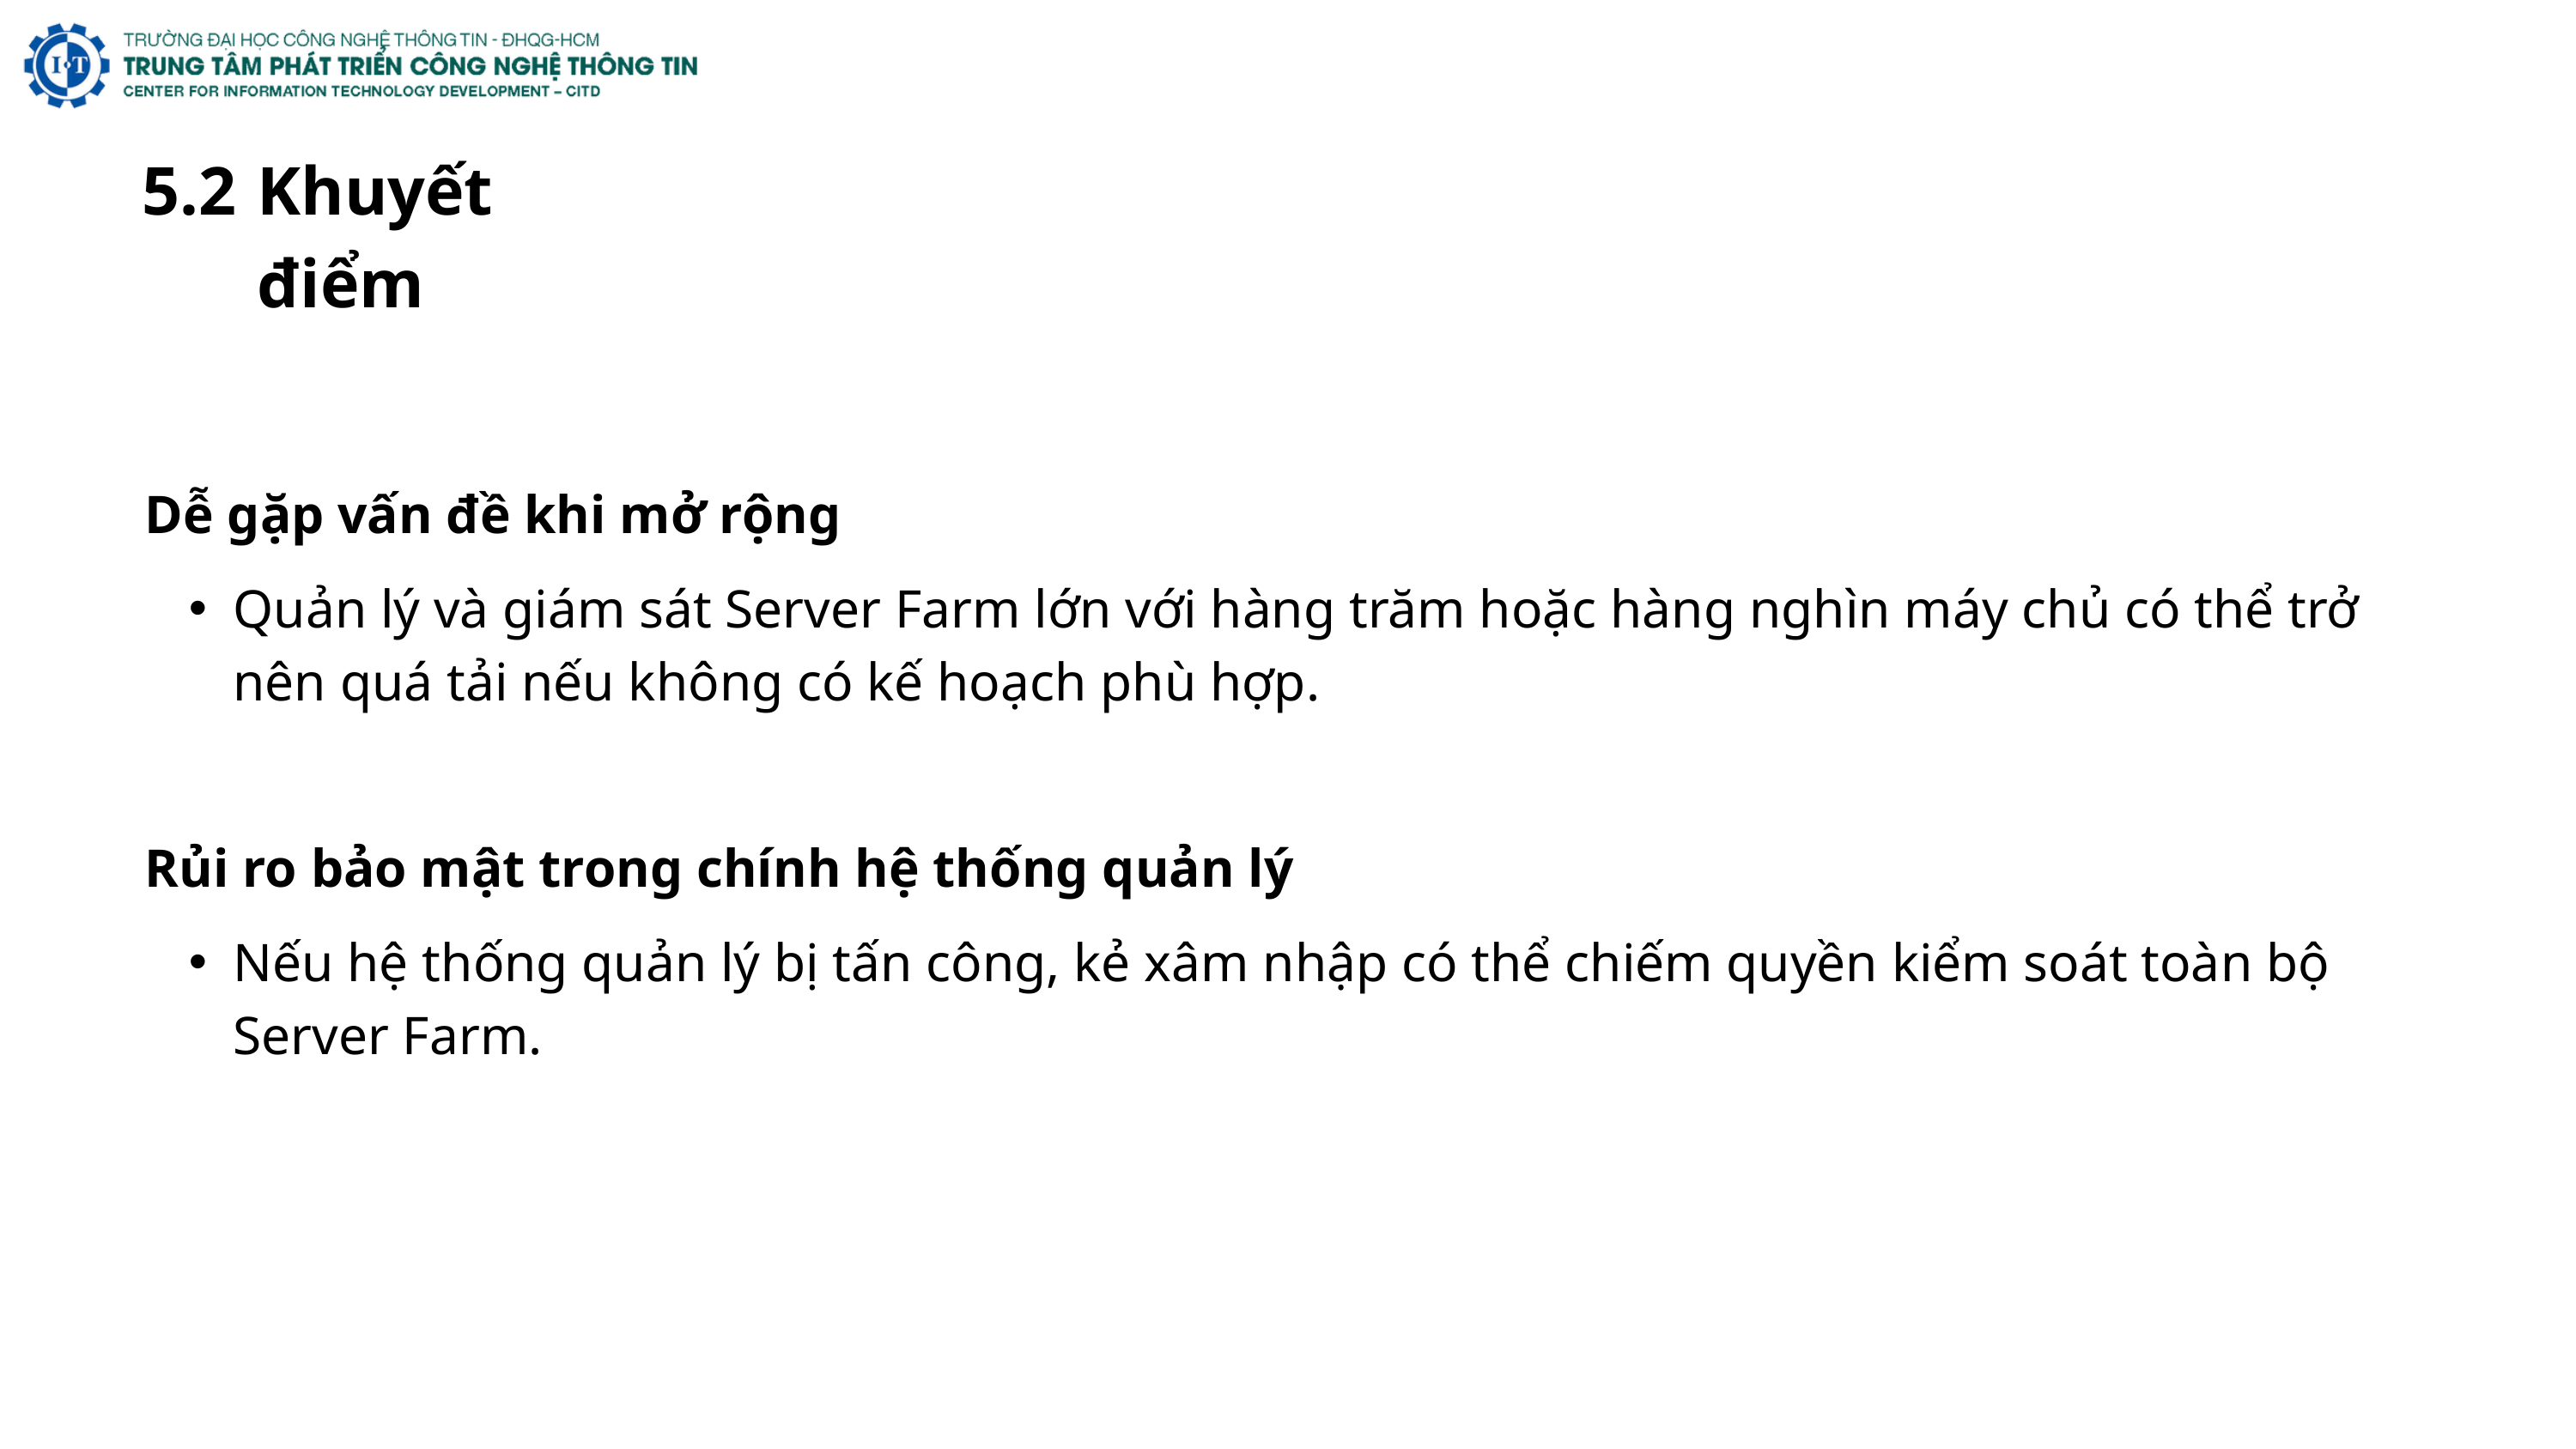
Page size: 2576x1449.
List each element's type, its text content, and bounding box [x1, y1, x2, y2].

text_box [144, 831, 2432, 1061]
text_box 5.2 [142, 135, 258, 228]
text_box [19, 20, 704, 112]
text_box Khuyết điểm [257, 135, 667, 321]
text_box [144, 476, 2432, 706]
